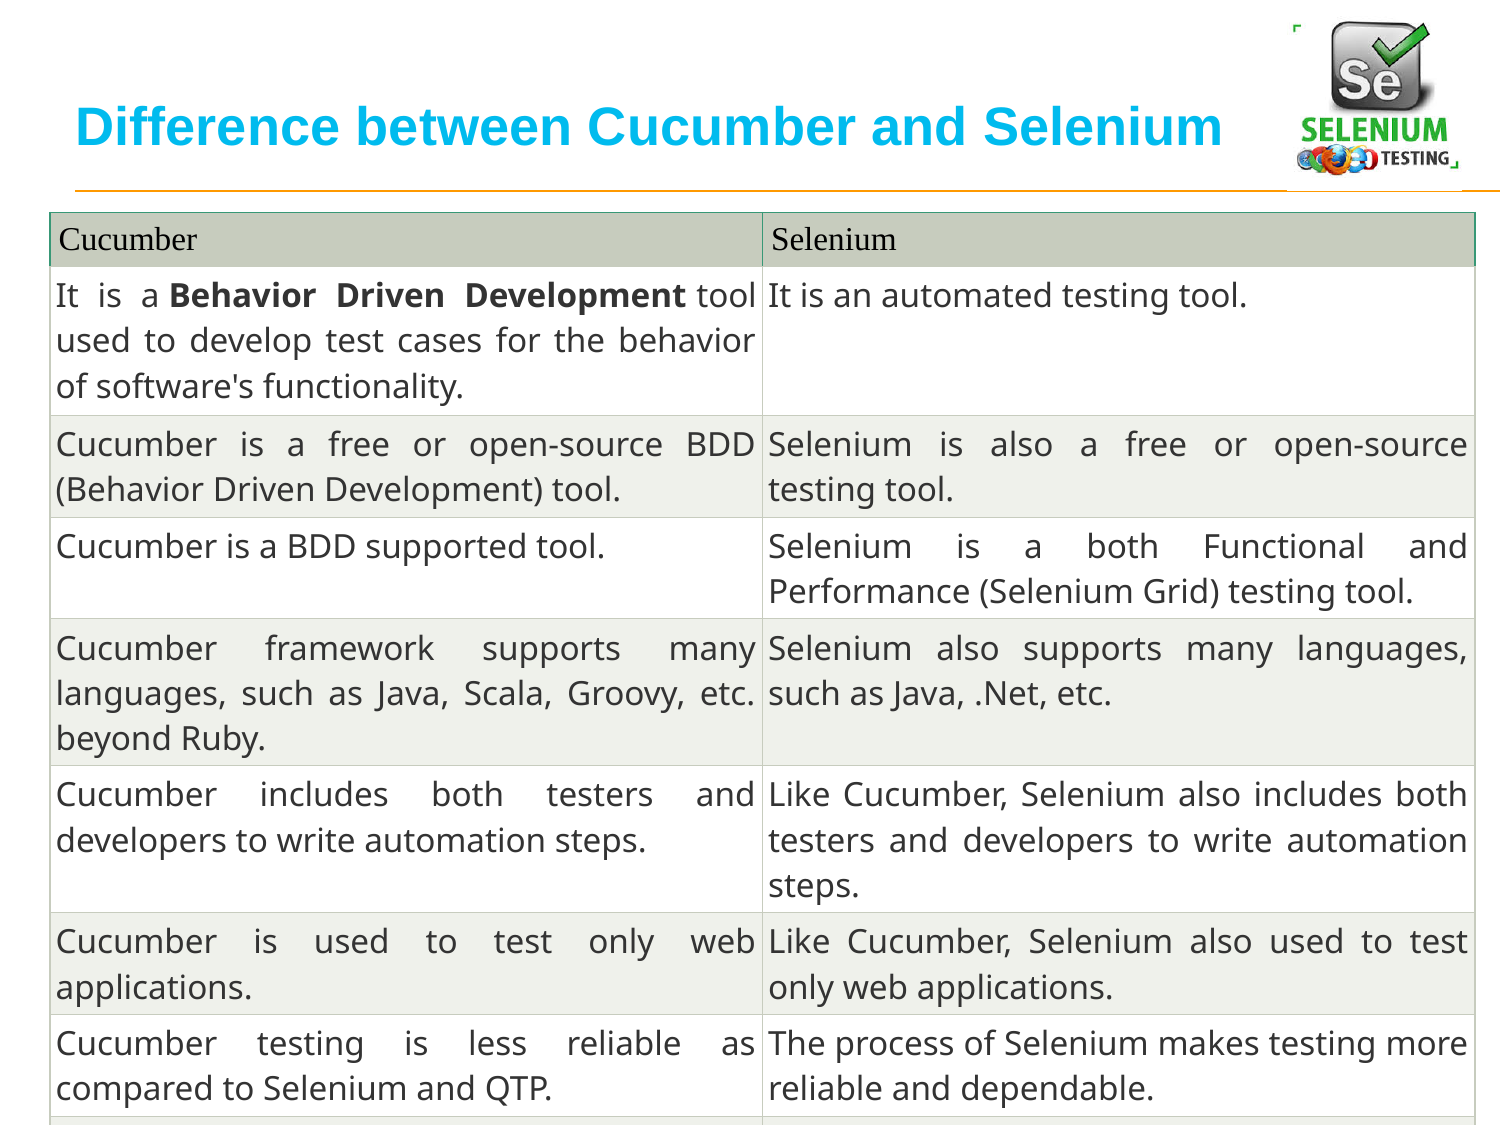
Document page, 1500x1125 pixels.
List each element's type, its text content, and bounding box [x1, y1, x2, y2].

title Difference between Cucumber and Selenium [75, 27, 1422, 157]
table_cell Cucumber is a free or open-source BDD (Behavior Driven Development) tool. [51, 416, 762, 517]
table_cell Cucumber is a BDD supported tool. [51, 518, 762, 618]
table_header Cucumber [51, 213, 762, 266]
table_header Selenium [763, 213, 1474, 266]
table_cell Selenium is also a free or open-source testing tool. [763, 416, 1474, 517]
table_cell Cucumber works very fast in Plugin. [51, 1117, 762, 1125]
table_cell Cucumber testing is less reliable as compared to Selenium and QTP. [51, 1015, 762, 1116]
table_cell Like Cucumber, Selenium also used to test only web applications. [763, 913, 1474, 1014]
table_cell Selenium is a both Functional and Performance (Selenium Grid) testing tool. [763, 518, 1474, 618]
table_cell Cucumber framework supports many languages, such as Java, Scala, Groovy, etc. beyond Ruby. [51, 619, 762, 765]
table_cell Cucumber is used to test only web applications. [51, 913, 762, 1014]
table_cell The process of Selenium makes testing more reliable and dependable. [763, 1015, 1474, 1116]
table_cell It is an automated testing tool. [763, 267, 1474, 415]
table_cell Cucumber includes both testers and developers to write automation steps. [51, 766, 762, 912]
table_cell Like Cucumber, Selenium also includes both testers and developers to write automation steps. [763, 766, 1474, 912]
table_cell Selenium works slower in Plugin than Cucumber. [763, 1117, 1474, 1125]
picture [1287, 16, 1462, 191]
table_cell Selenium also supports many languages, such as Java, .Net, etc. [763, 619, 1474, 765]
table_cell It is a Behavior Driven Development tool used to develop test cases for the behavior of software's functionality. [51, 267, 762, 415]
